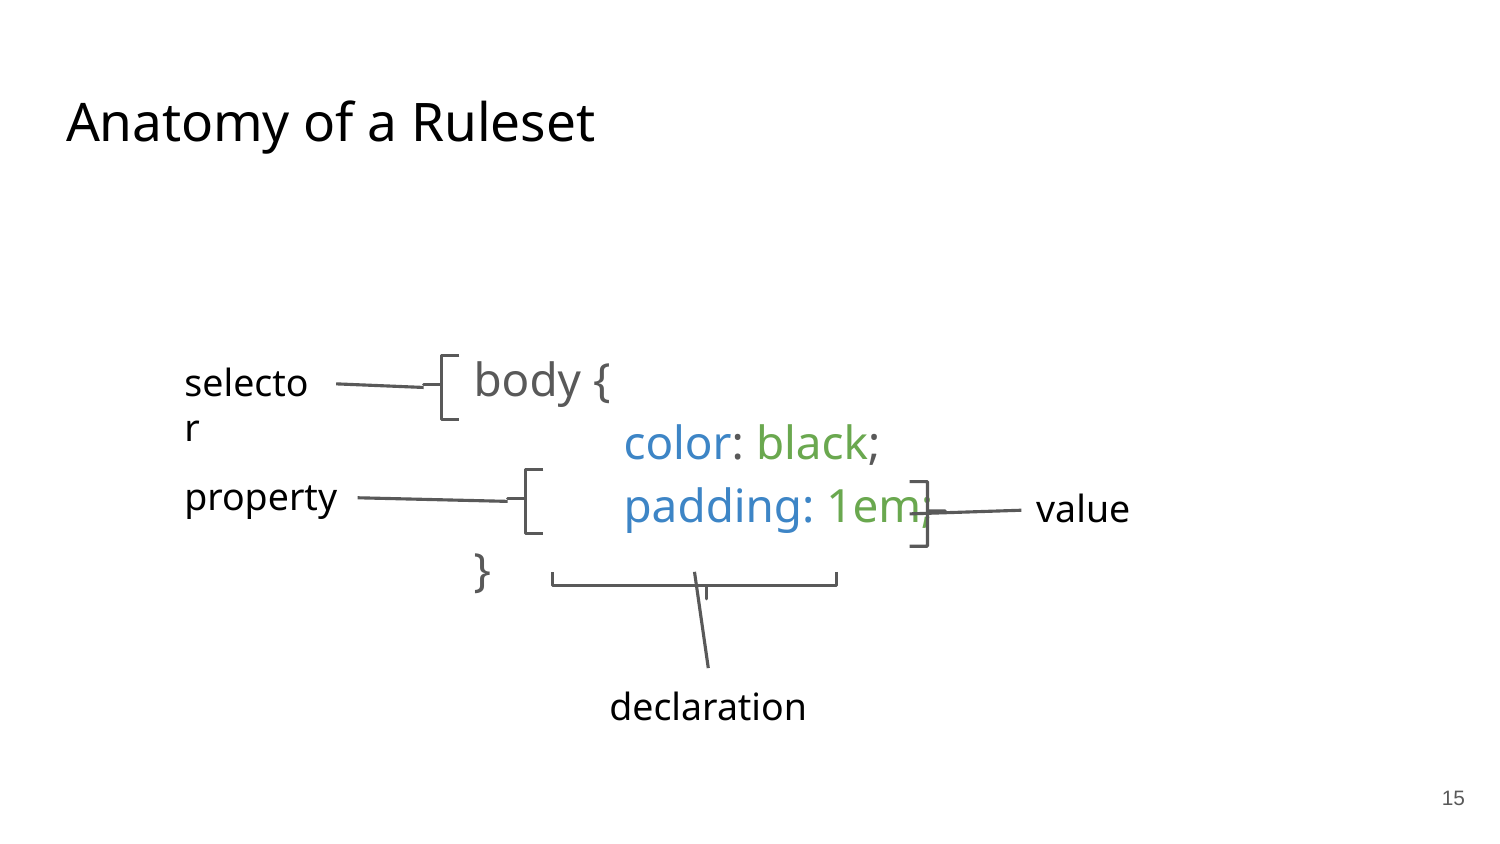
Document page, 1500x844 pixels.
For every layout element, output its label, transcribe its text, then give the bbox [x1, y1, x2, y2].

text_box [909, 469, 1210, 551]
title Anatomy of a Ruleset [51, 72, 1449, 167]
list body { color: black; padding: 1em; } [458, 262, 1042, 844]
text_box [169, 343, 460, 425]
slide_number 15 [1389, 764, 1480, 830]
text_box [552, 571, 837, 749]
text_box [169, 457, 544, 539]
